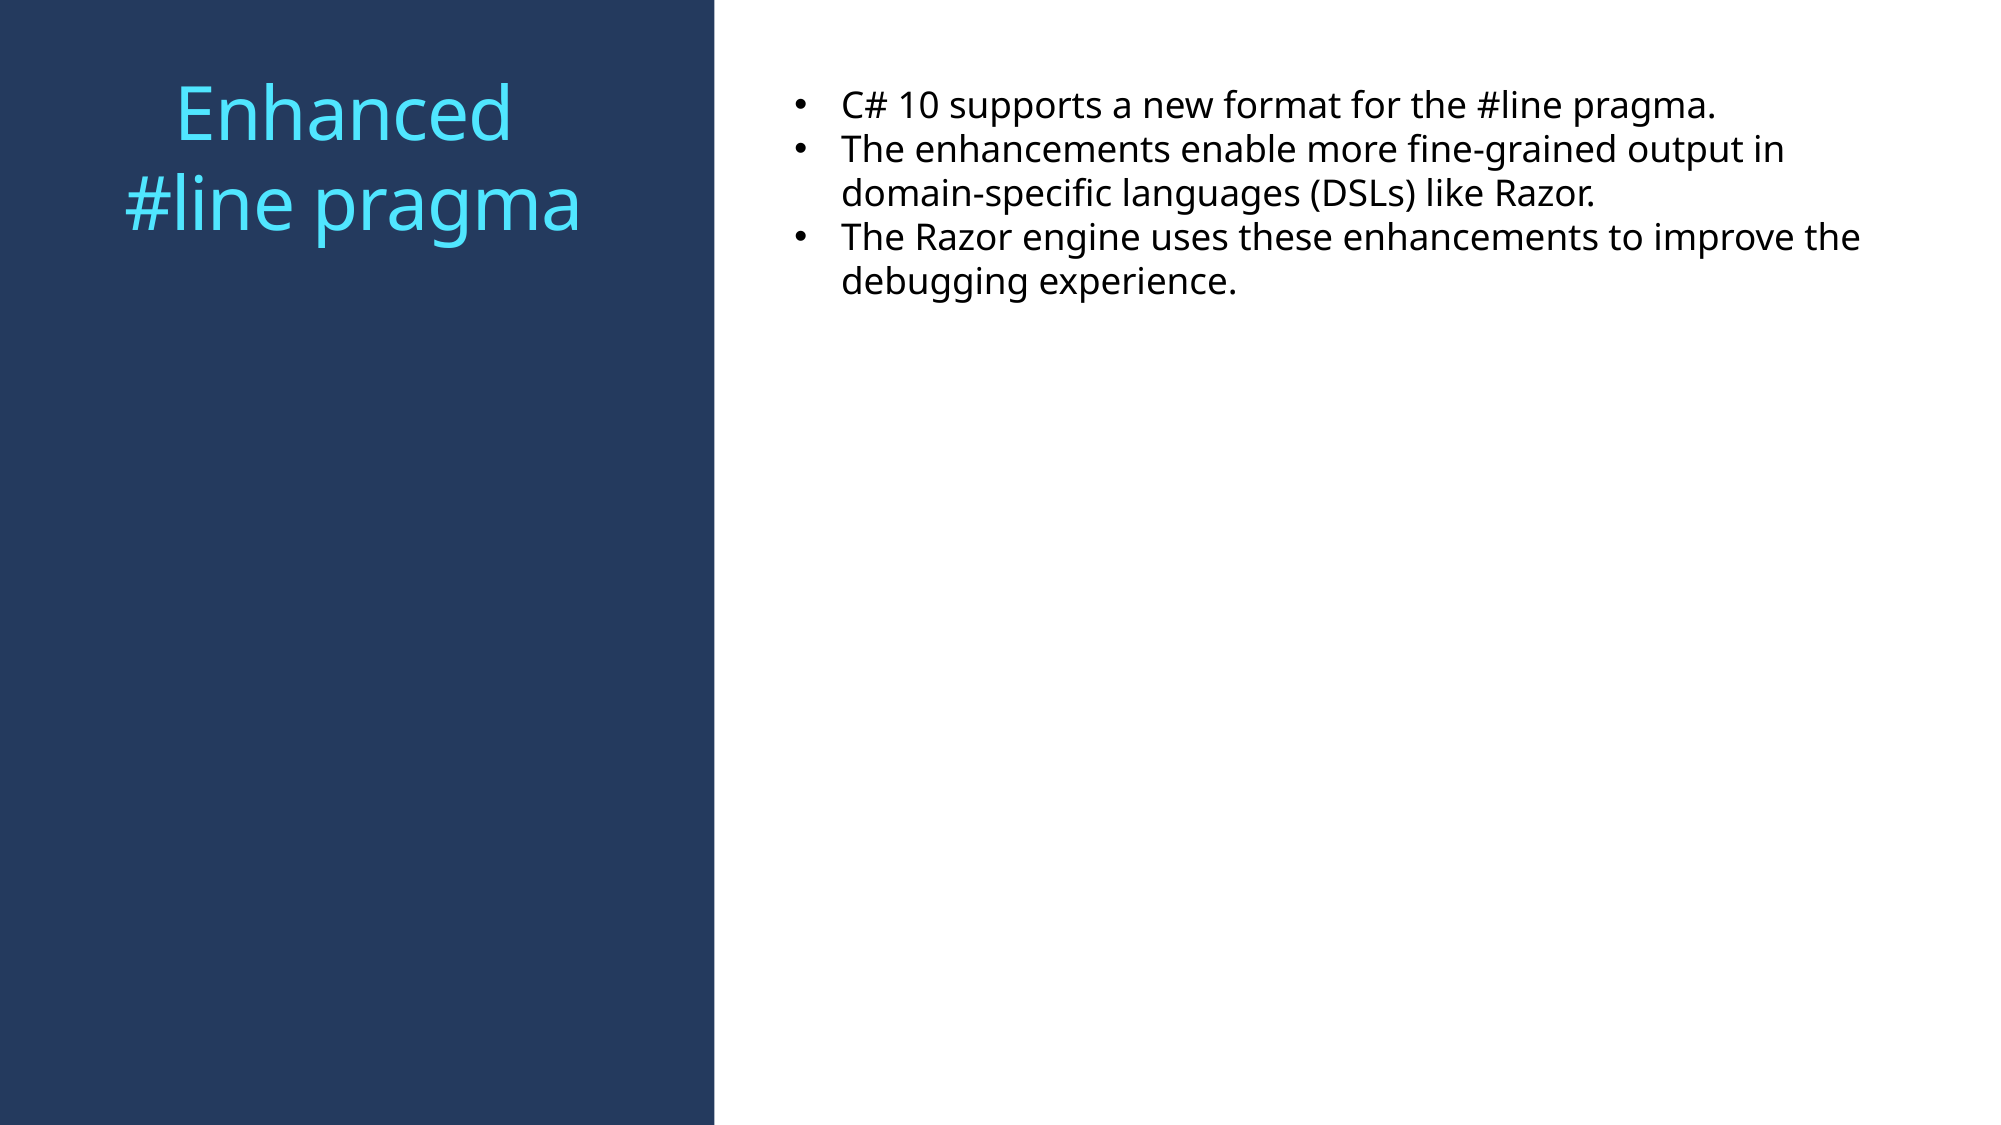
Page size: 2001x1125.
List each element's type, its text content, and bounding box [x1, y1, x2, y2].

title Enhanced #line pragma [93, 65, 616, 578]
text_box C# 10 supports a new format for the #line pragma. The enhancements enable more fine-grained output in domain-specific languages (DSLs) like Razor. The Razor engine uses these enhancements to improve the debugging experience. [779, 74, 1938, 310]
